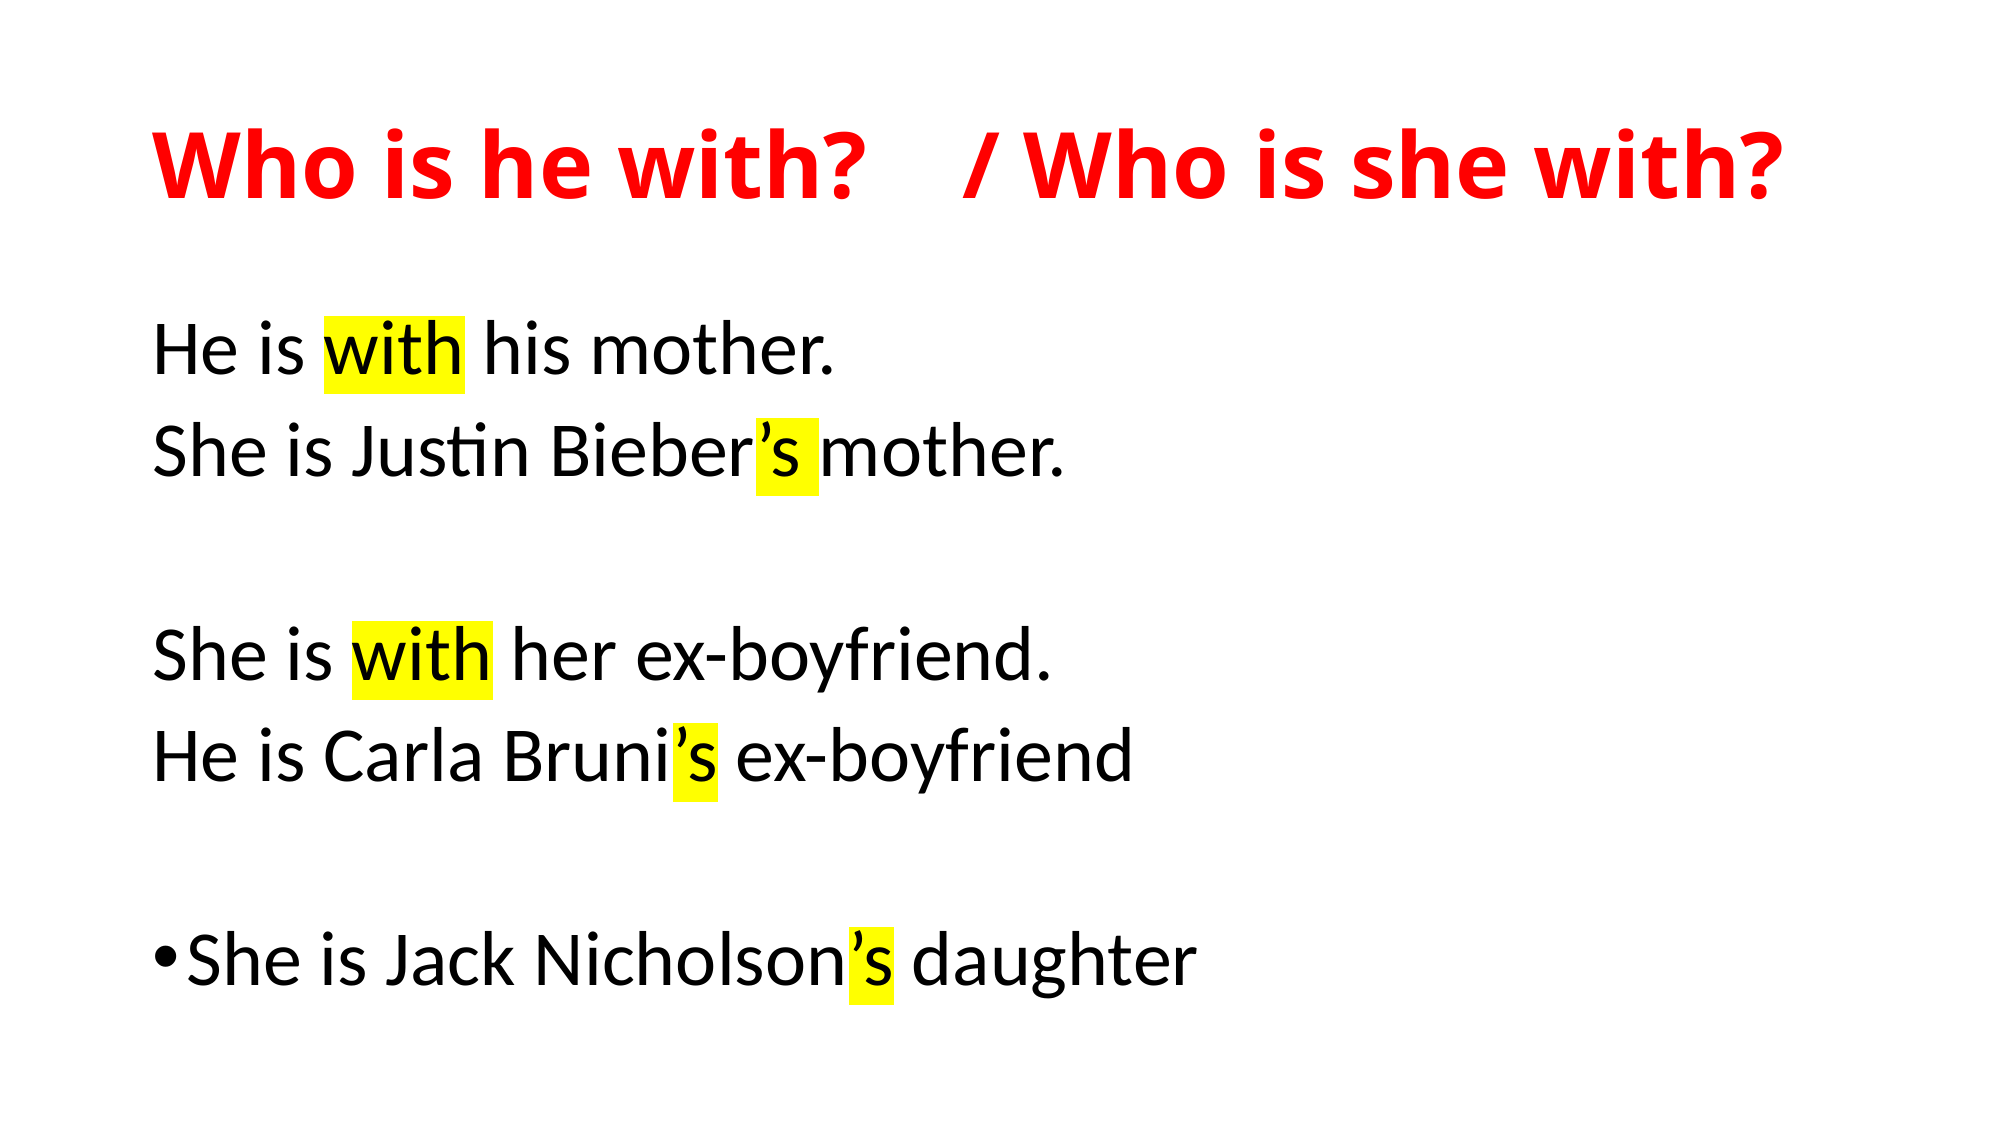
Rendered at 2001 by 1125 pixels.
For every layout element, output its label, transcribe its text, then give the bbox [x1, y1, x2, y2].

list He is with his mother. She is Justin Bieber’s mother. She is with her ex-boyfriend. He is Carla Bruni’s ex-boyfriend She is Jack Nicholson’s daughter [137, 299, 1863, 1014]
title Who is he with? / Who is she with? [137, 59, 1863, 278]
